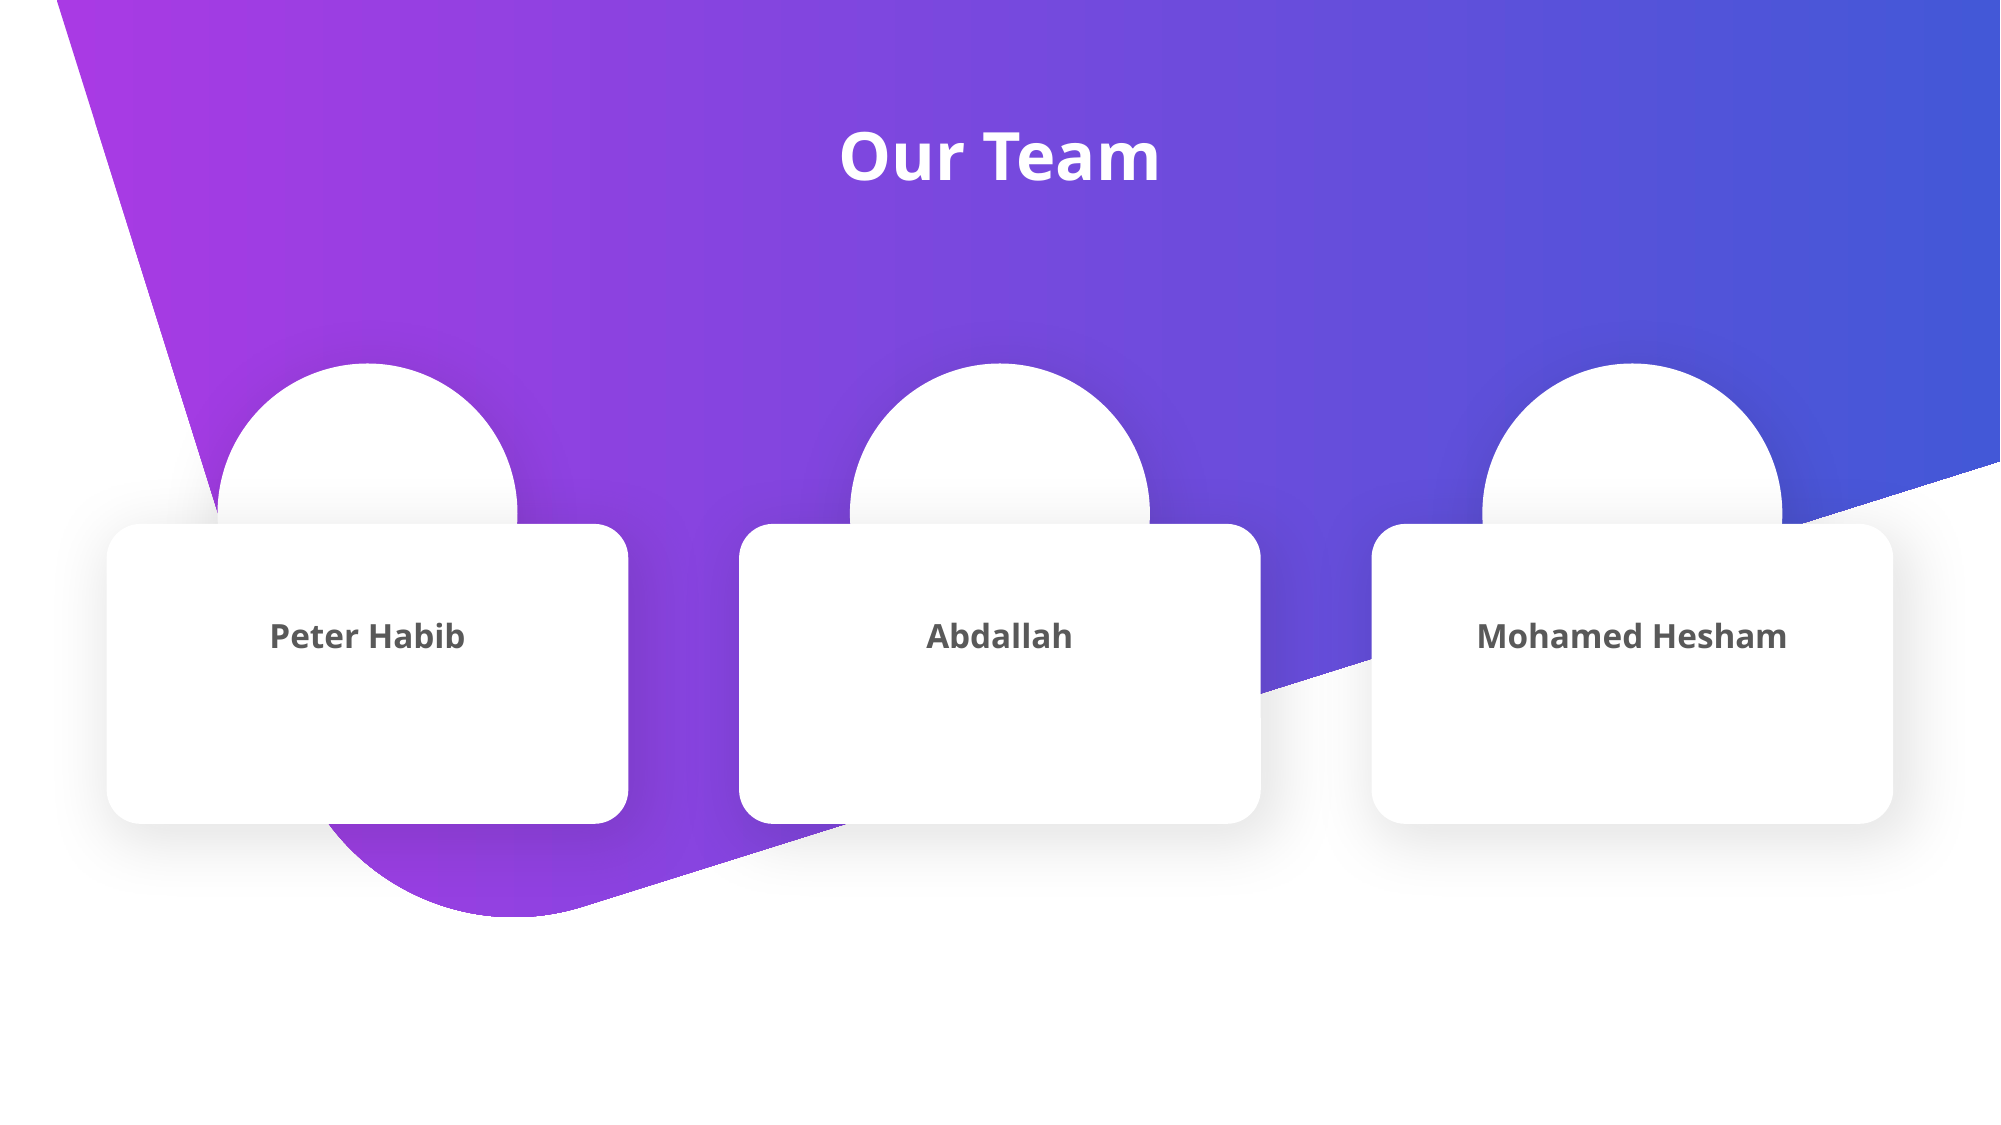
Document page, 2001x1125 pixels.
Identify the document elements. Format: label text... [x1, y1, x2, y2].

text_box [1370, 522, 1895, 825]
text_box Peter Habib [174, 608, 561, 663]
text_box Our Team [578, 106, 1422, 202]
text_box [848, 362, 1151, 510]
text_box [1481, 362, 1784, 510]
text_box [55, 0, 2000, 919]
text_box [105, 522, 630, 825]
text_box Mohamed Hesham [1438, 608, 1826, 743]
text_box [216, 362, 519, 510]
text_box Abdallah [806, 608, 1194, 663]
text_box [738, 522, 1262, 825]
